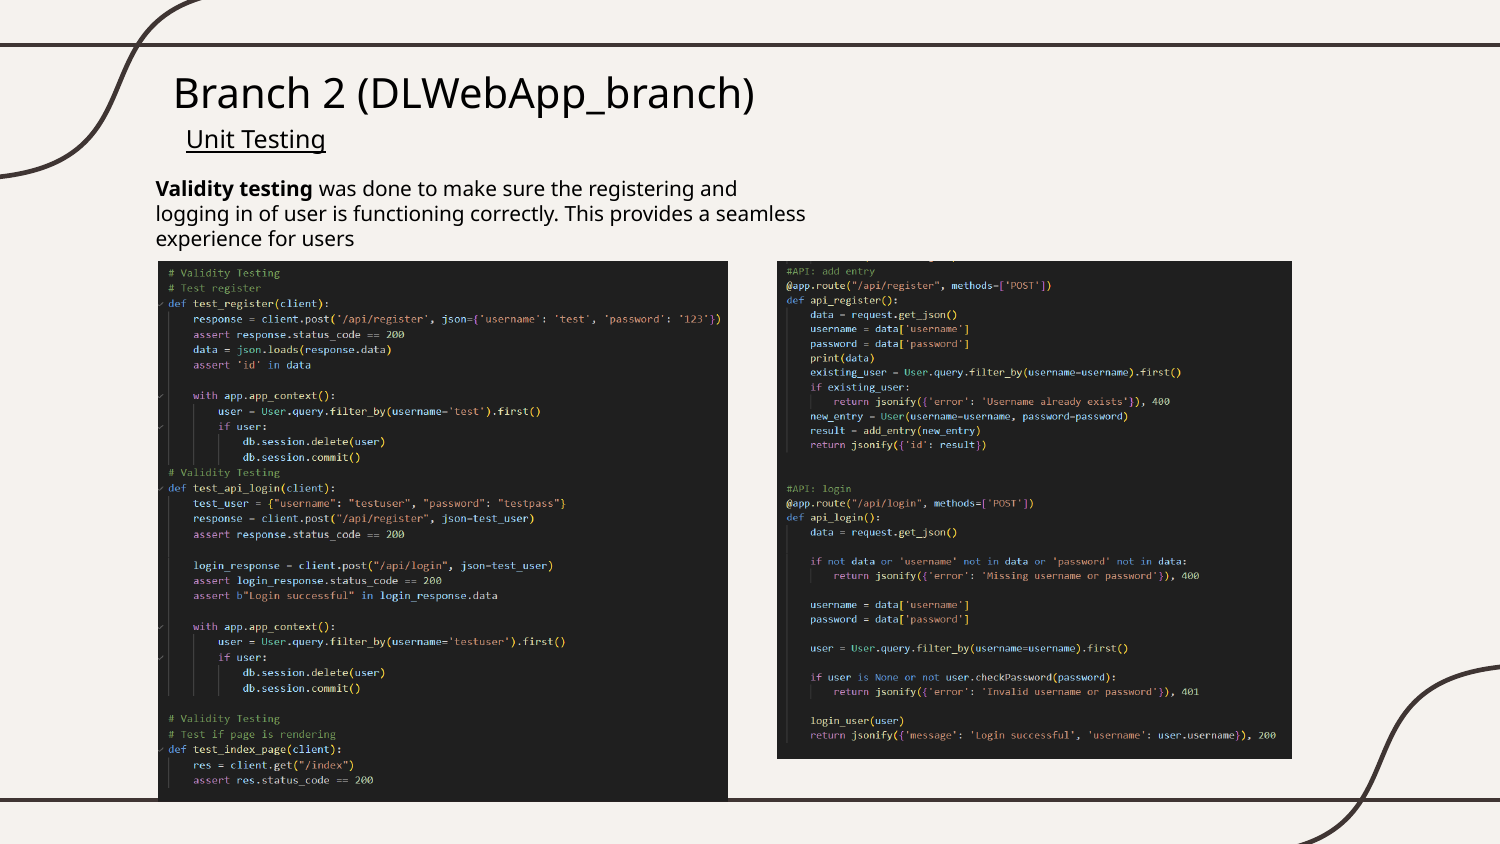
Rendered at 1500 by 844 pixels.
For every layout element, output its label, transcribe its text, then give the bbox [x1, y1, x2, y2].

picture [777, 260, 1292, 760]
picture [157, 260, 729, 802]
text_box Validity testing was done to make sure the registering and logging in of user is functioning correctly. This provides a seamless experience for users [140, 167, 827, 258]
text_box Unit Testing [171, 116, 409, 161]
text_box Branch 2 (DLWebApp_branch) [158, 58, 1250, 124]
